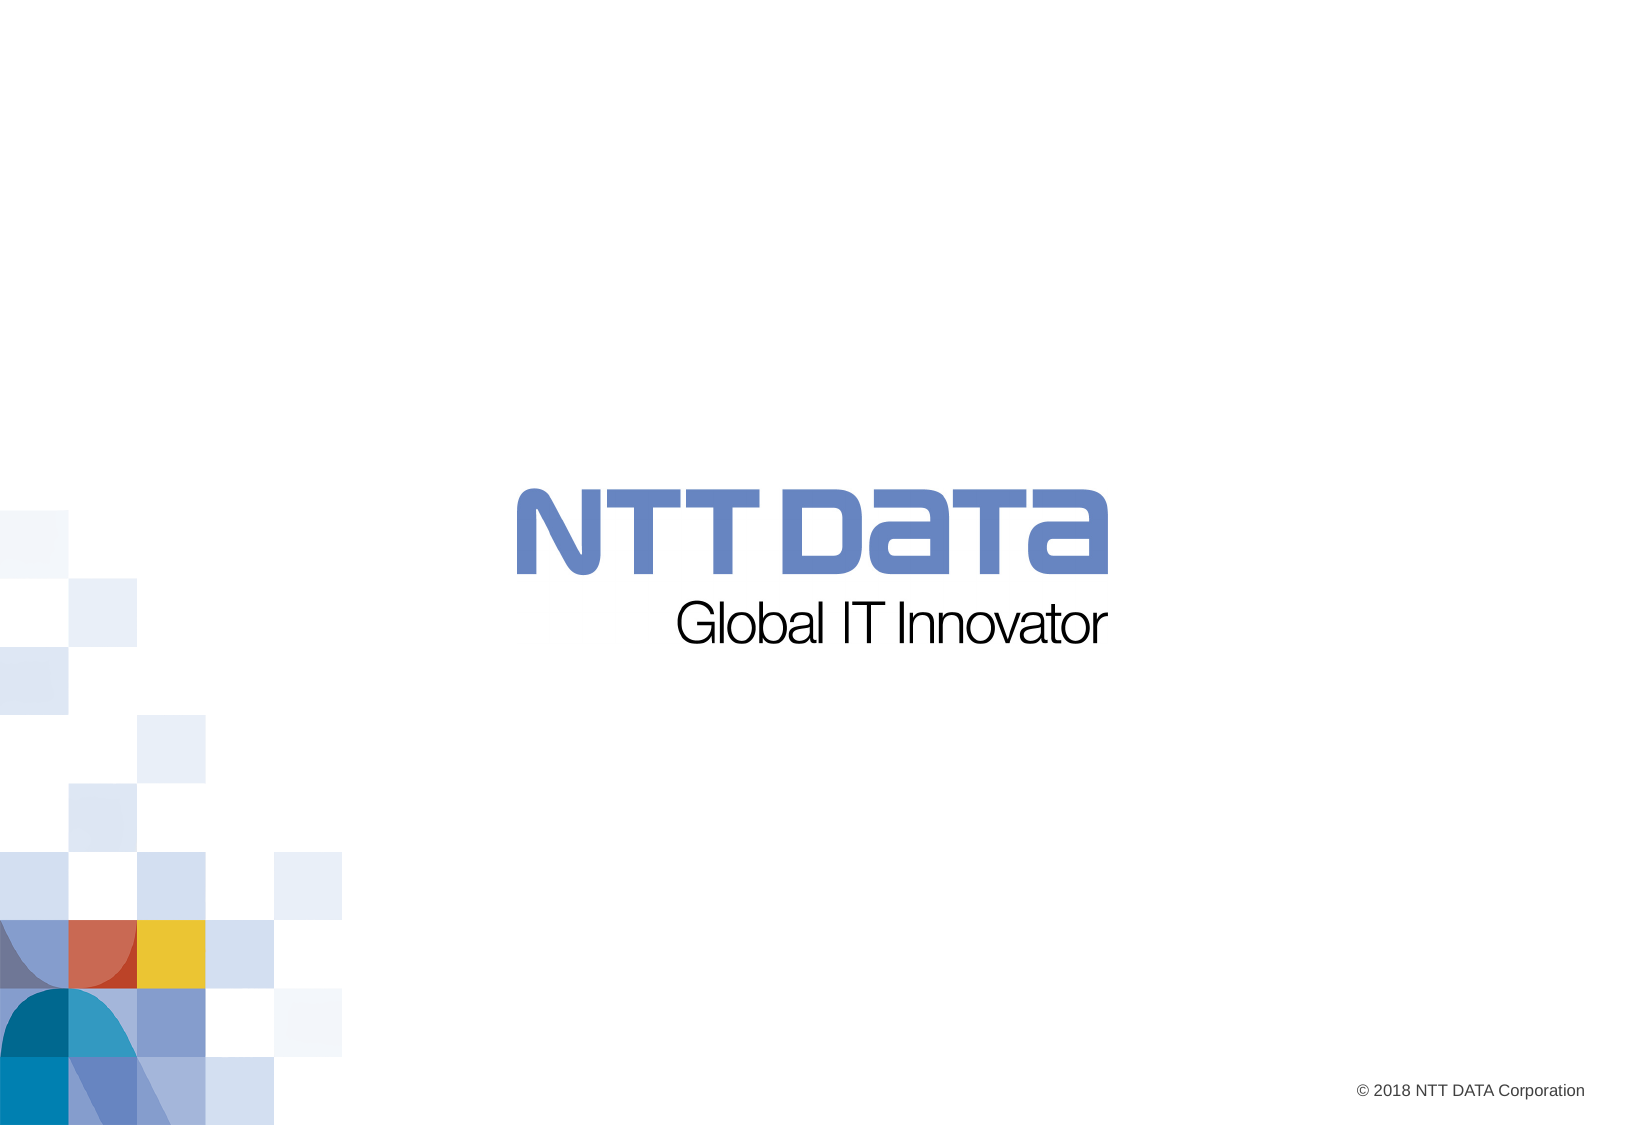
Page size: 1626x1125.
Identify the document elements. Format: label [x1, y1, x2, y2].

picture [517, 488, 1108, 644]
picture [0, 510, 342, 1125]
